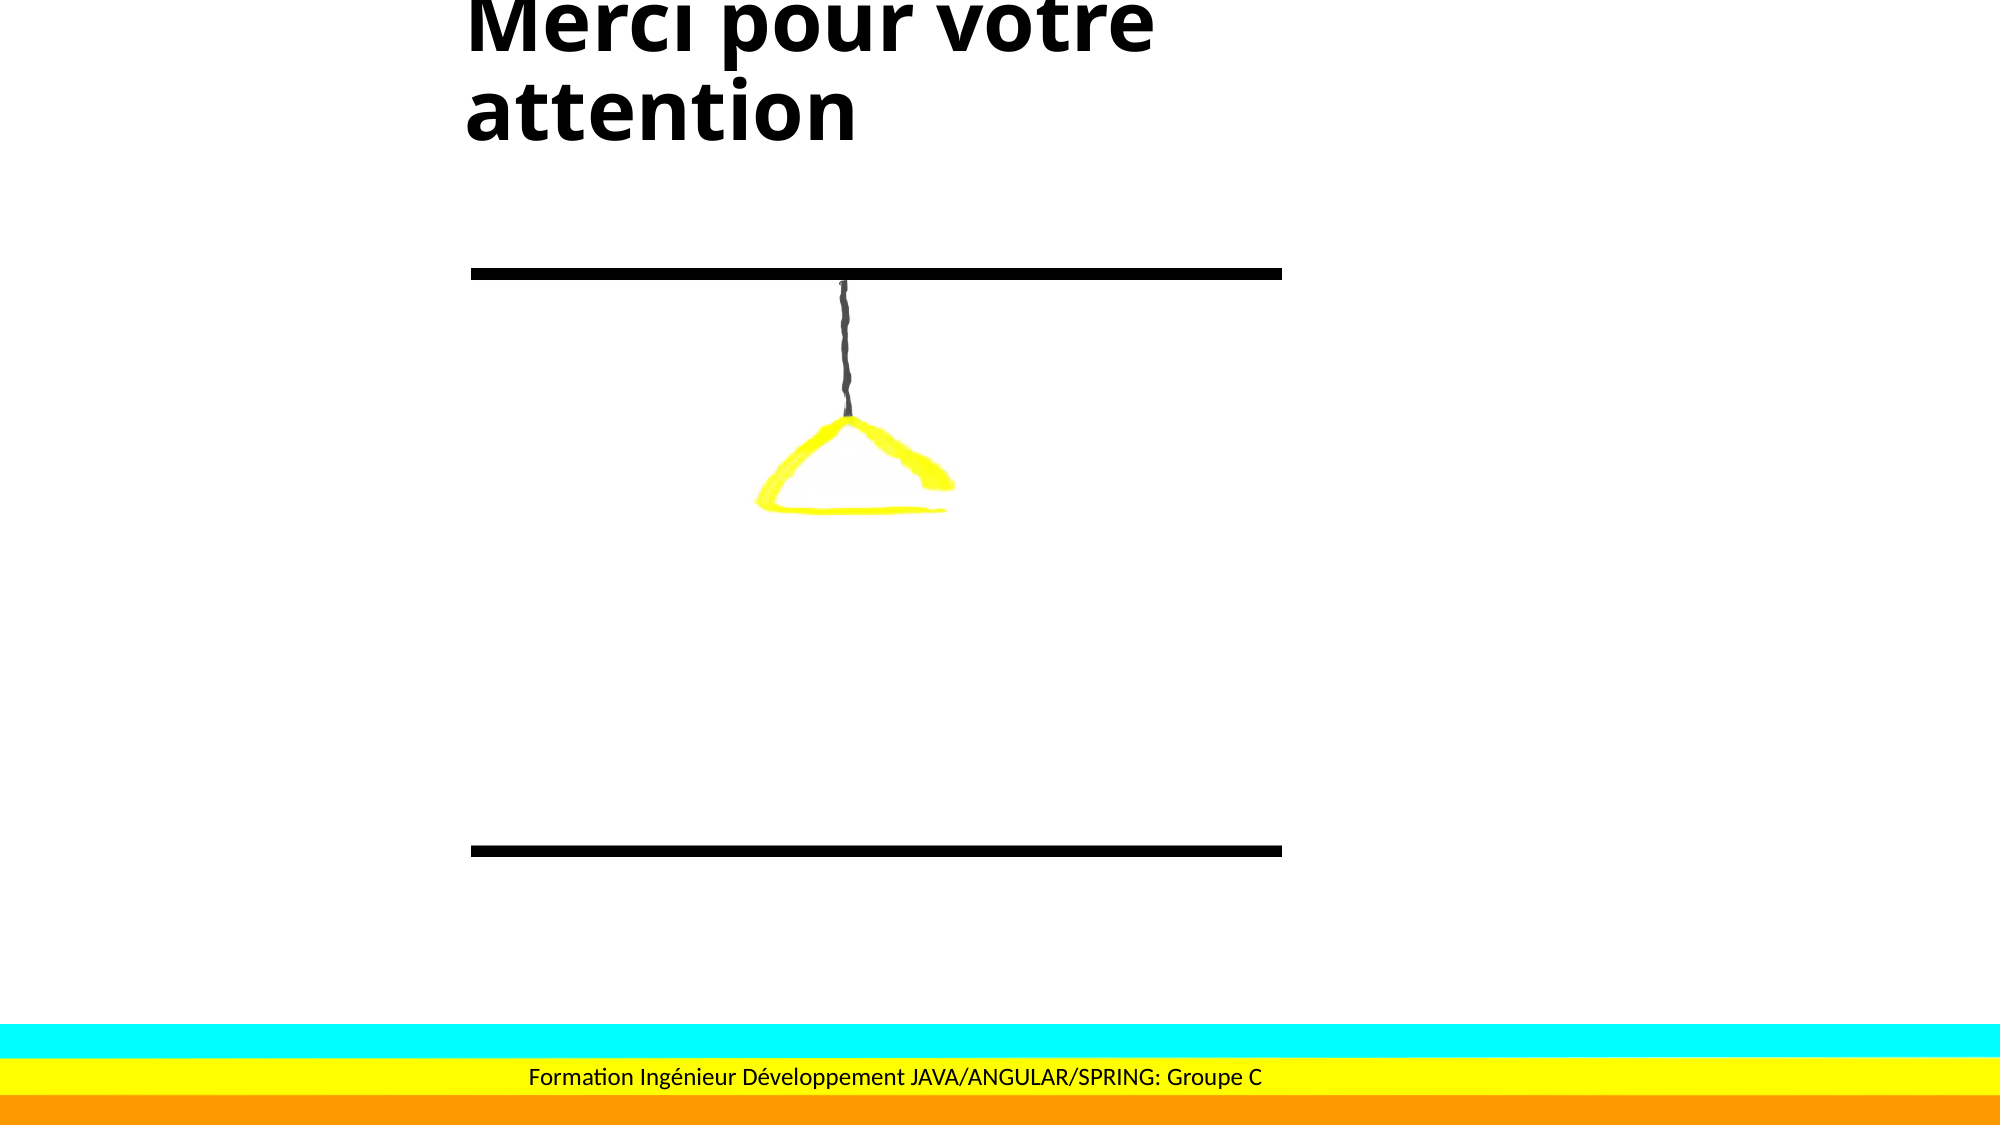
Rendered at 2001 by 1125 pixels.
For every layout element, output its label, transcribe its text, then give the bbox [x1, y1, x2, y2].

title Merci pour votre attention [449, 66, 1551, 167]
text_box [470, 267, 1283, 858]
picture [0, 1024, 2000, 1125]
